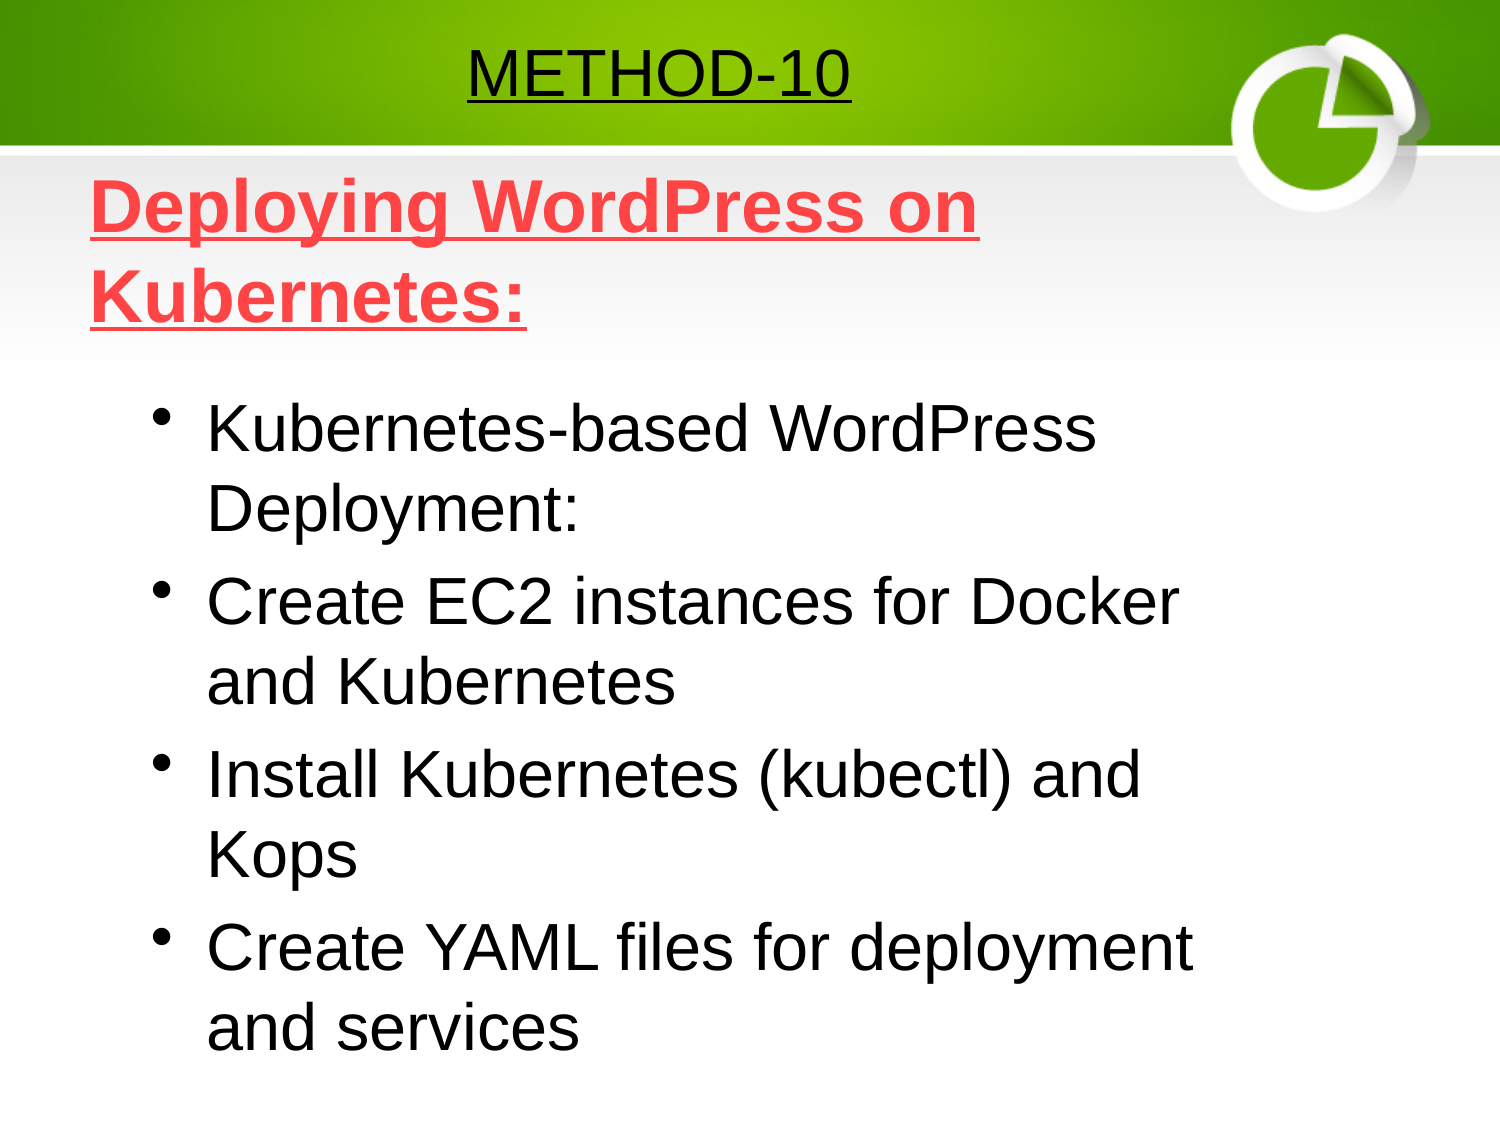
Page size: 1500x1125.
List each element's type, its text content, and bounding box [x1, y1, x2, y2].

text_box METHOD-10 [452, 22, 953, 117]
title Deploying WordPress on Kubernetes: [74, 199, 1426, 296]
picture [0, 0, 1500, 1125]
list Kubernetes-based WordPress Deployment: Create EC2 instances for Docker and Kubernetes Install Kubernetes (kubectl) and Kops Create YAML files for deployment and services [135, 376, 1237, 979]
